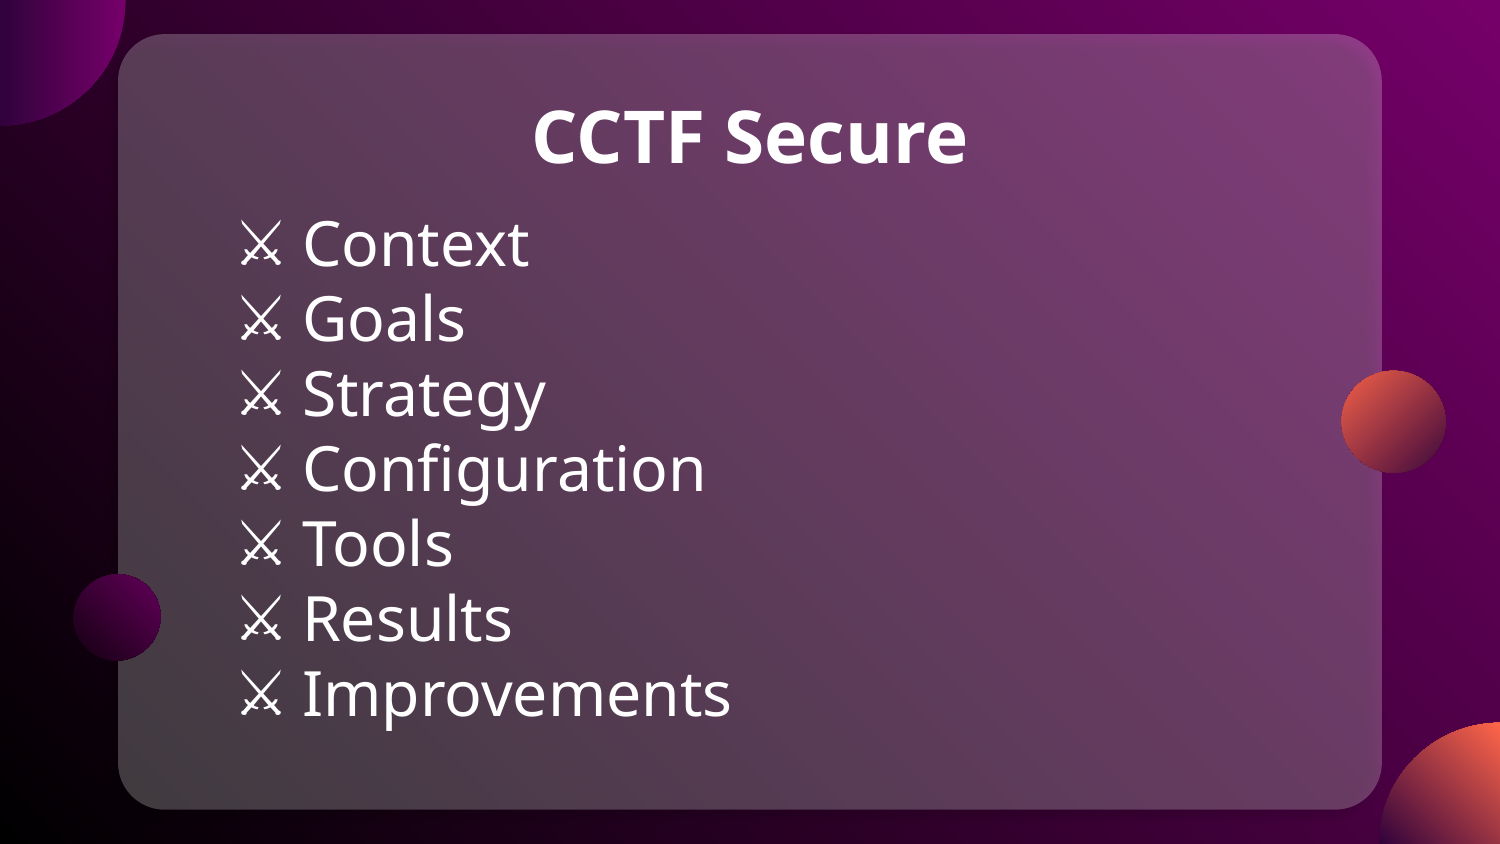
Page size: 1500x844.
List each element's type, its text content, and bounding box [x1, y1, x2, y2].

title CCTF Secure [118, 67, 1382, 201]
list Context Goals Strategy Configuration Tools Results Improvements [212, 189, 1288, 750]
